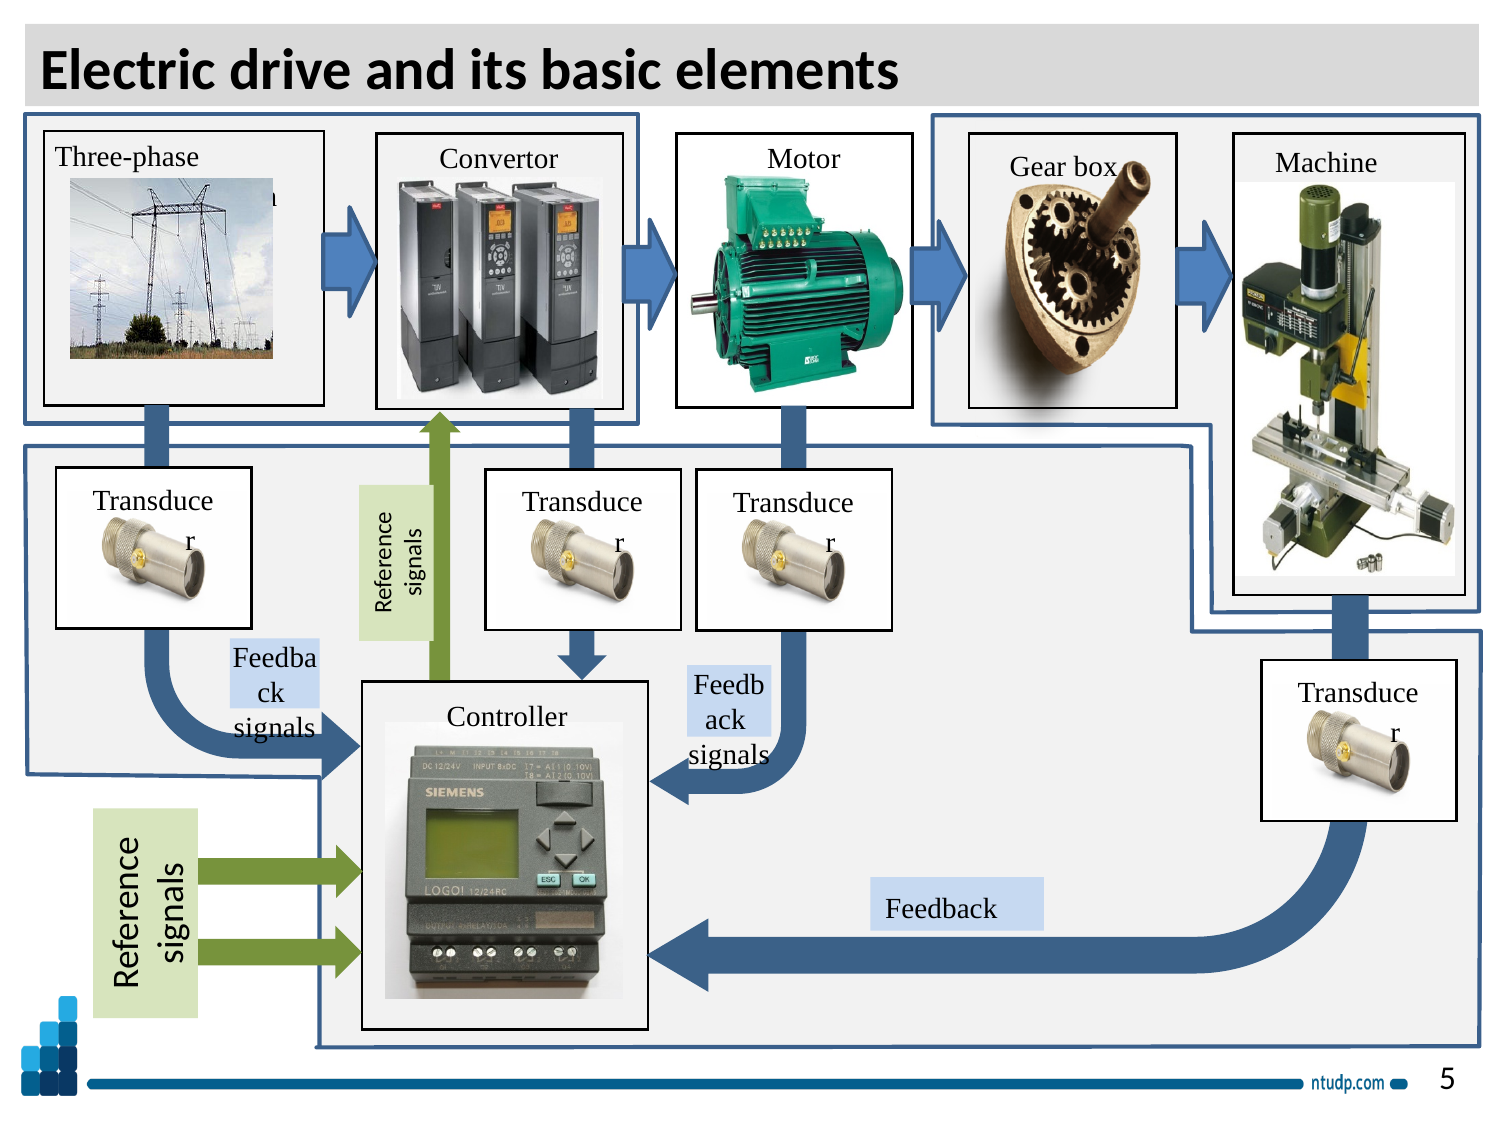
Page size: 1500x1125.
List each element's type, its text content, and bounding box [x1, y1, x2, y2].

text_box Feedback signals [229, 638, 320, 709]
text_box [1260, 659, 1458, 822]
text_box [198, 923, 356, 981]
list Electric drive and its basic elements [25, 23, 1479, 107]
text_box [628, 217, 671, 331]
picture [21, 996, 1408, 1096]
text_box [779, 416, 809, 467]
text_box [224, 883, 356, 942]
text_box [1329, 604, 1371, 658]
text_box [555, 639, 609, 679]
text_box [485, 469, 682, 631]
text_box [376, 126, 624, 410]
text_box [224, 933, 1311, 1093]
text_box [1311, 628, 1483, 1049]
text_box [654, 334, 1311, 947]
text_box [142, 414, 172, 465]
text_box [417, 418, 463, 679]
text_box Feedback signals [870, 877, 1044, 931]
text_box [1232, 133, 1466, 596]
text_box [654, 829, 1369, 994]
text_box [451, 418, 576, 679]
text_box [968, 120, 1177, 440]
text_box [1181, 219, 1227, 333]
text_box Feedback signals [687, 665, 772, 737]
text_box [654, 639, 809, 807]
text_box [39, 124, 341, 406]
text_box Reference signals [93, 808, 198, 1019]
text_box Reference signals [359, 484, 434, 641]
text_box [23, 112, 640, 426]
text_box [224, 334, 429, 738]
text_box [588, 334, 779, 775]
text_box [1311, 604, 1329, 615]
text_box [198, 842, 356, 900]
text_box [23, 443, 224, 779]
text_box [361, 681, 649, 1030]
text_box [55, 467, 252, 629]
text_box [567, 418, 597, 467]
text_box [224, 754, 356, 860]
text_box [930, 113, 1482, 614]
text_box [916, 219, 963, 333]
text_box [676, 126, 913, 408]
text_box [142, 637, 356, 783]
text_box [696, 469, 893, 631]
text_box [346, 205, 371, 319]
